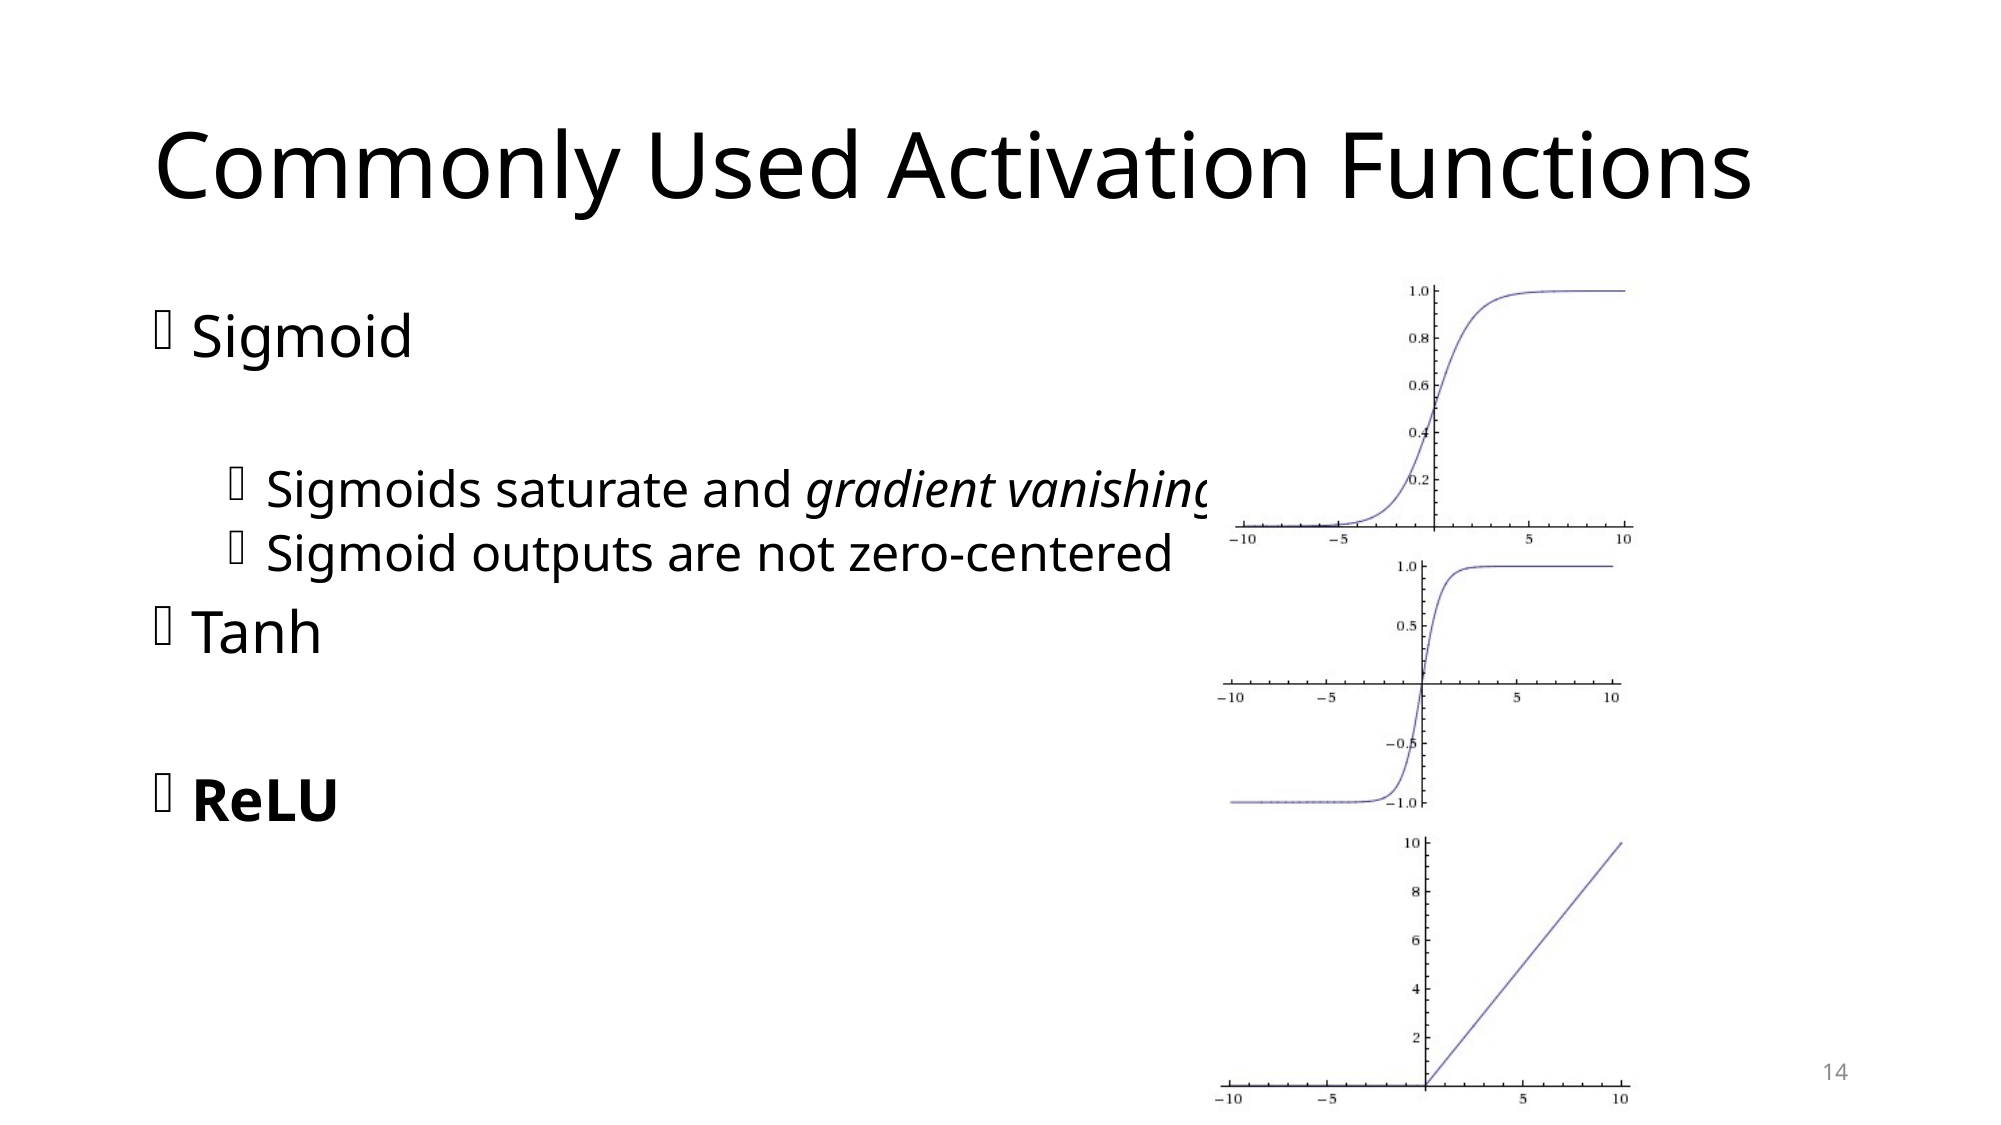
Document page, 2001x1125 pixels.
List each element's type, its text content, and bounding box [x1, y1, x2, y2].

title Commonly Used Activation Functions [138, 60, 1864, 278]
slide_number 14 [1639, 1042, 1864, 1103]
picture [1207, 277, 1639, 1115]
